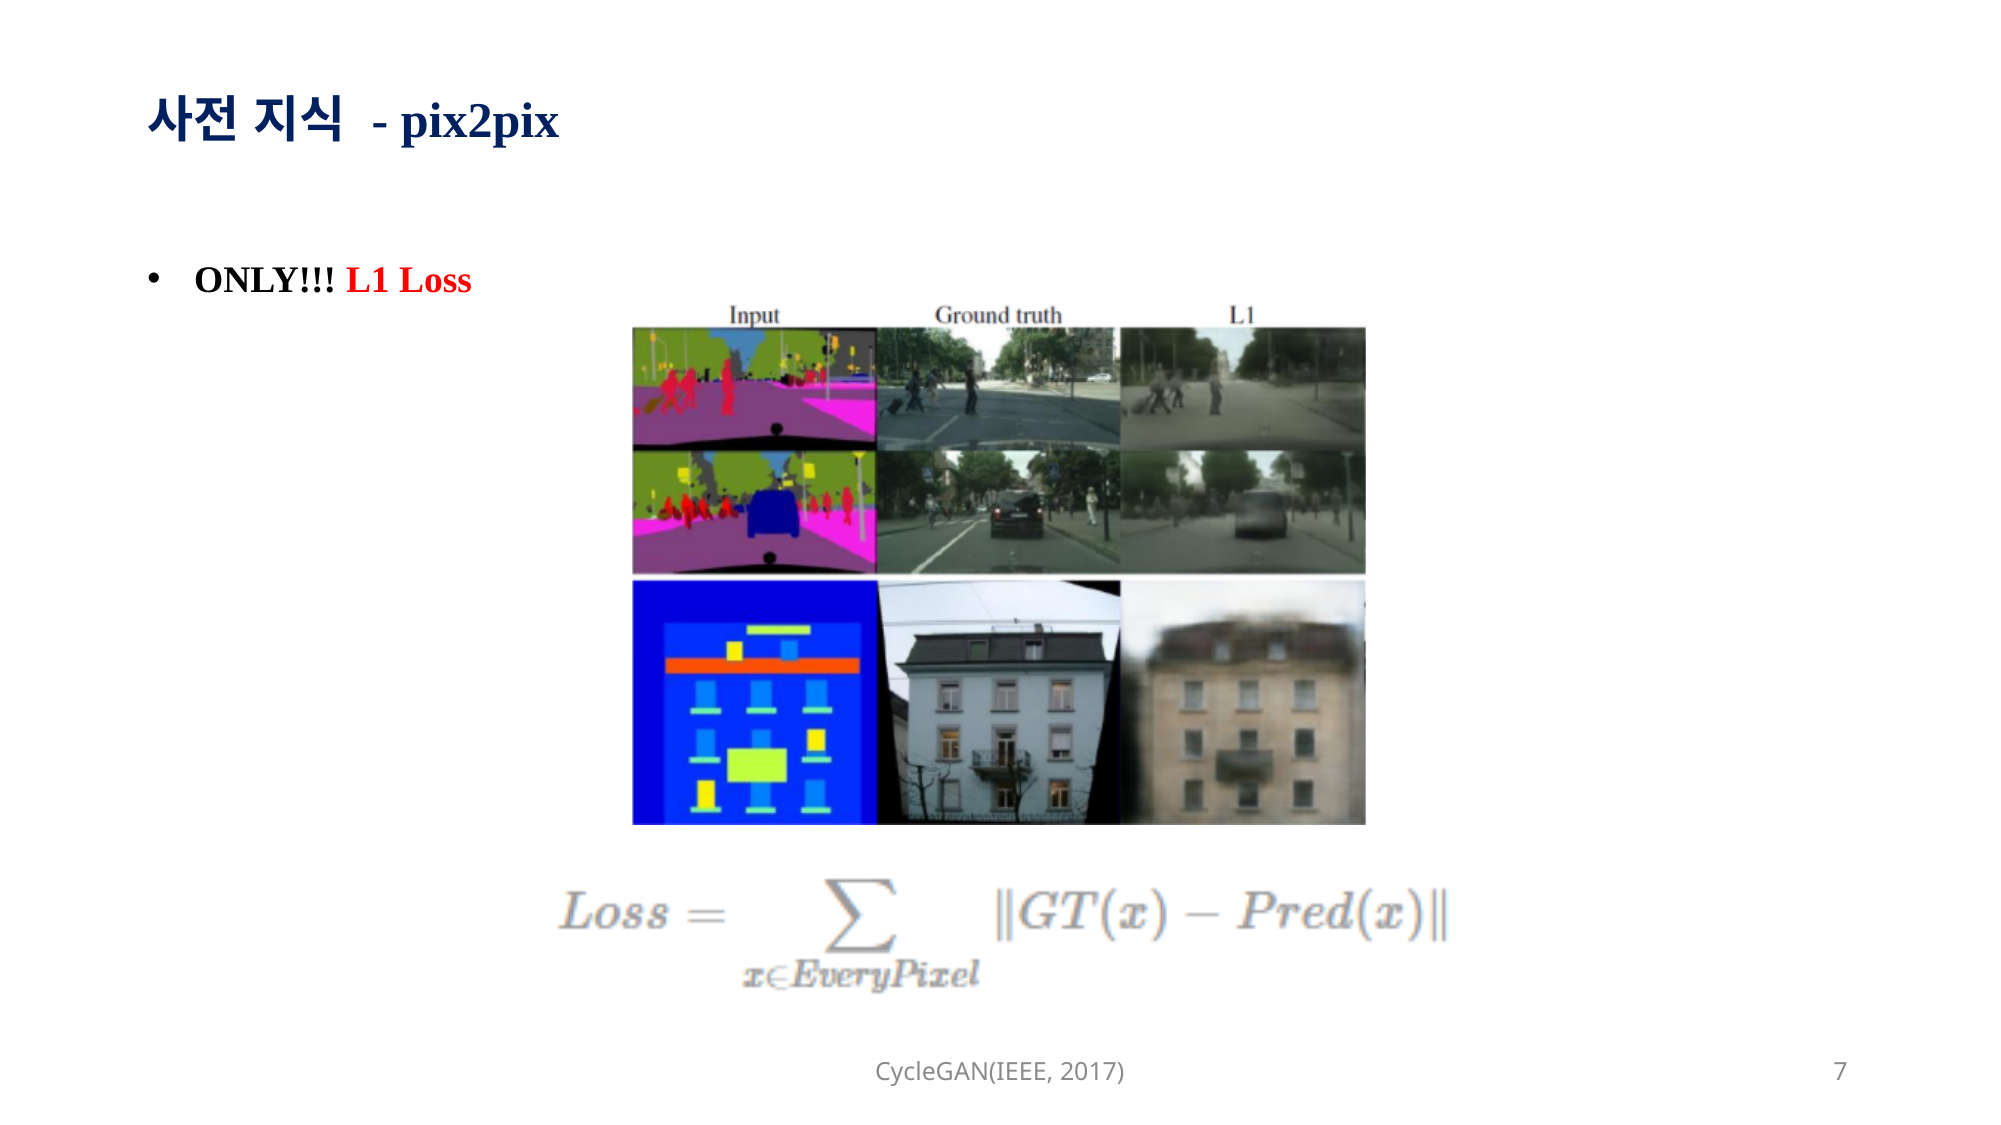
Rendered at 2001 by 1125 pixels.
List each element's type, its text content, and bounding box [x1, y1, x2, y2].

footer CycleGAN(IEEE, 2017) [662, 1042, 1338, 1103]
slide_number 7 [1412, 1042, 1863, 1103]
picture [631, 304, 1369, 825]
title 사전 지식 - pix2pix [132, 73, 1895, 169]
picture [526, 834, 1474, 1022]
text_box ONLY!!! L1 Loss [132, 224, 1895, 1002]
